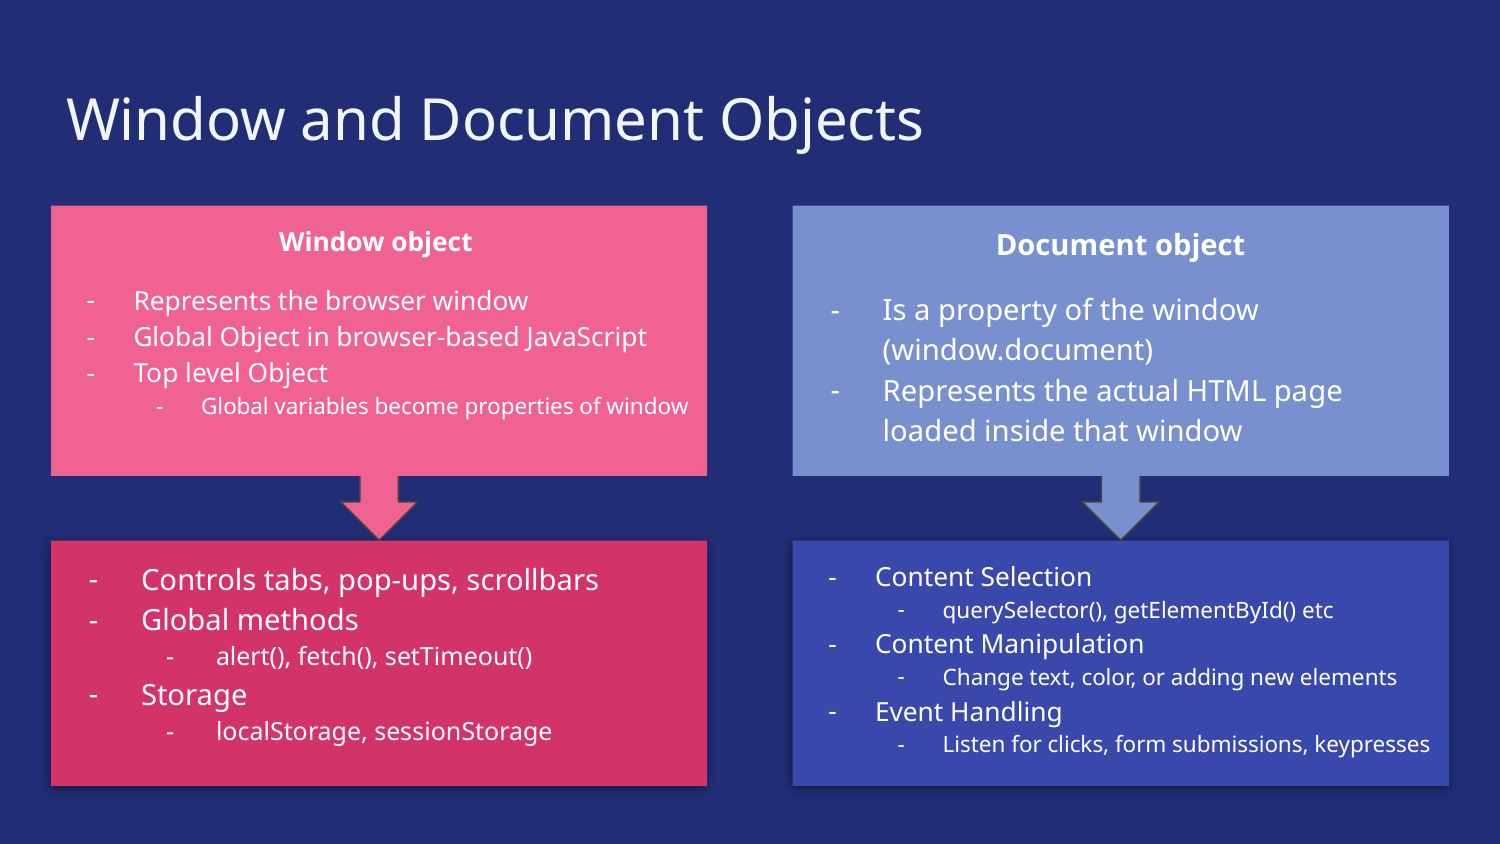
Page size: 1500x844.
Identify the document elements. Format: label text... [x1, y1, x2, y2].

title Window and Document Objects [51, 67, 1449, 167]
list Content Selection querySelector(), getElementById() etc Content Manipulation Change text, color, or adding new elements Event Handling Listen for clicks, form submissions, keypresses [792, 540, 1449, 786]
list Window object Represents the browser window Global Object in browser-based JavaScript Top level Object Global variables become properties of window [51, 205, 708, 476]
text_box [1082, 476, 1160, 536]
text_box [340, 476, 418, 536]
list Controls tabs, pop-ups, scrollbars Global methods alert(), fetch(), setTimeout() Storage localStorage, sessionStorage [51, 540, 708, 786]
list Document object Is a property of the window (window.document) Represents the actual HTML page loaded inside that window [792, 205, 1449, 476]
